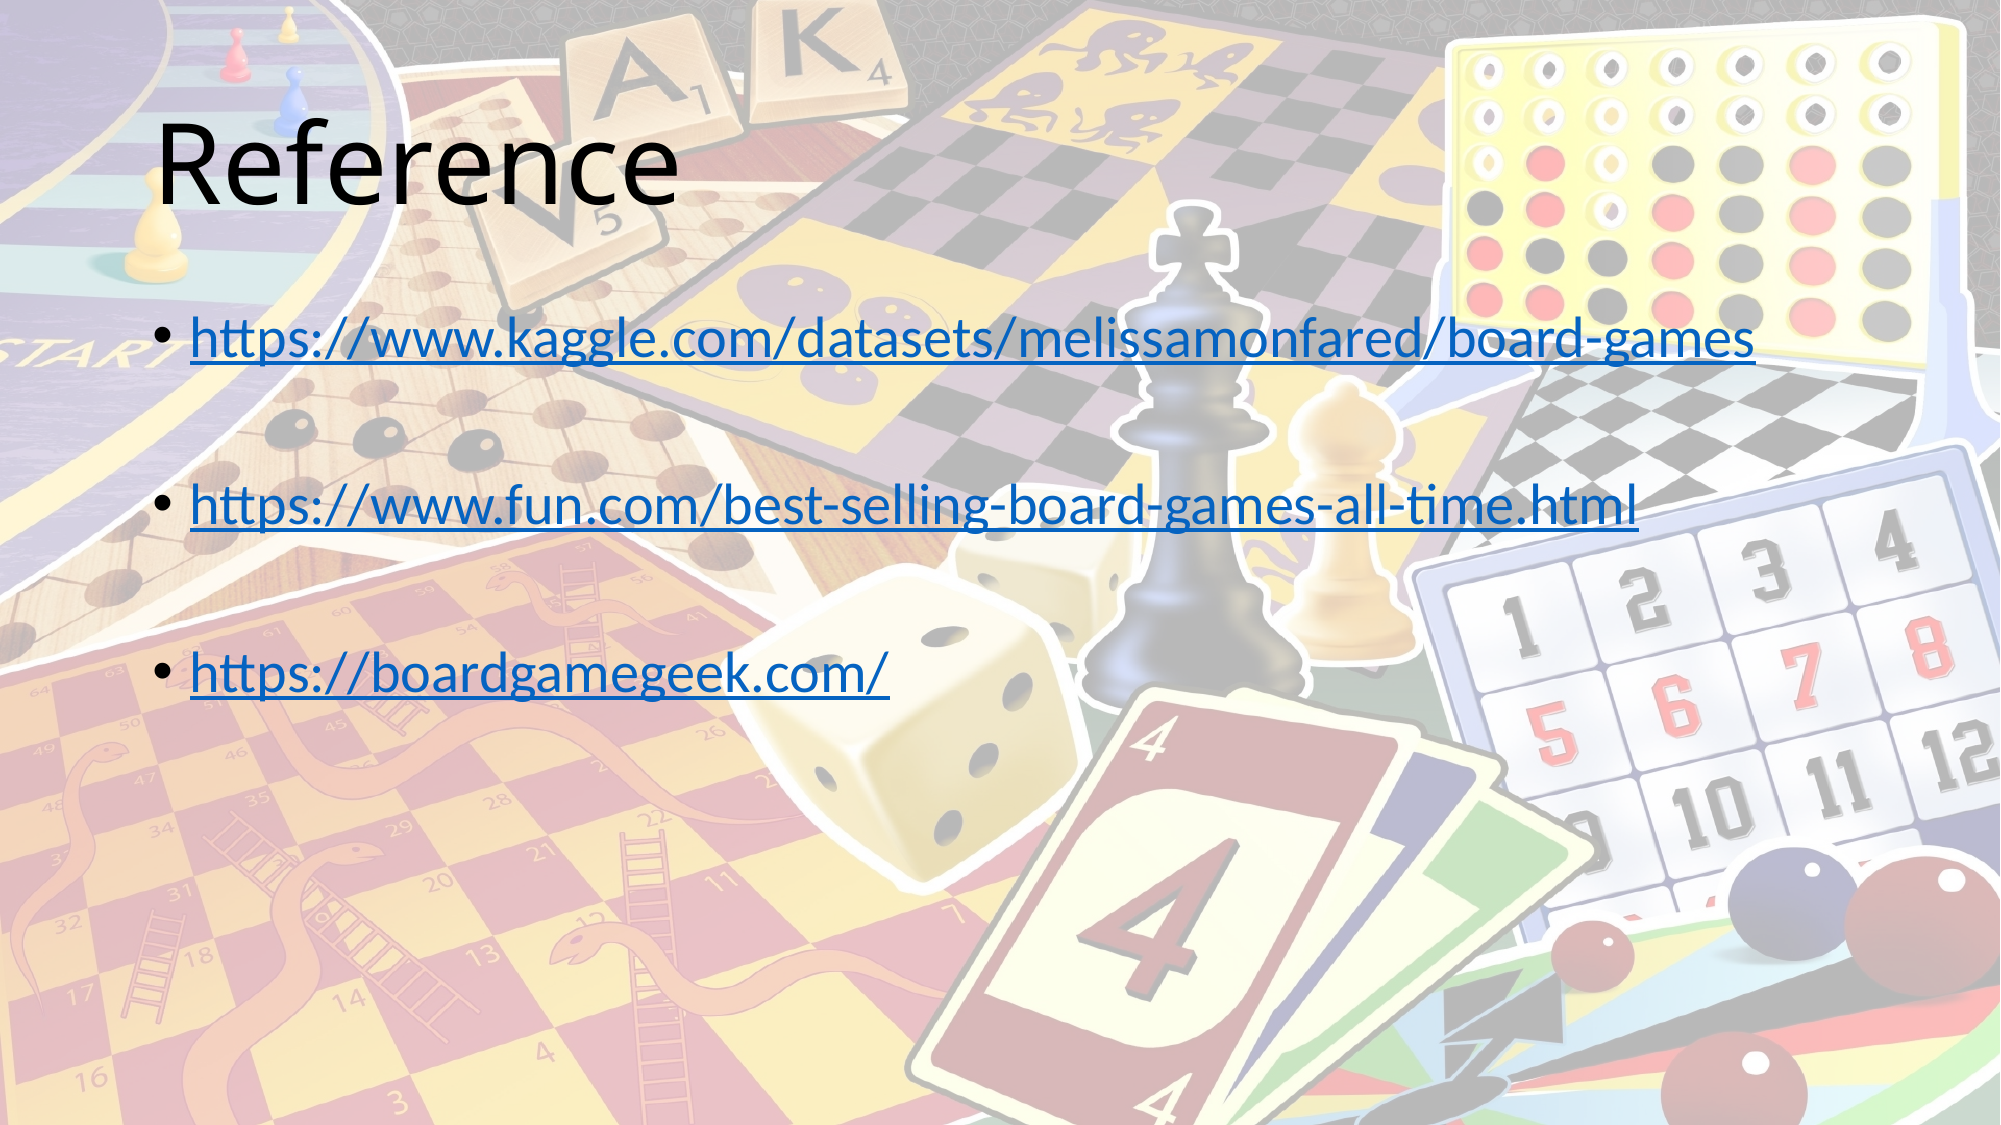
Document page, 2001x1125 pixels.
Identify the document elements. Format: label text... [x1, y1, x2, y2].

list https://www.kaggle.com/datasets/melissamonfared/board-games https://www.fun.com/best-selling-board-games-all-time.html https://boardgamegeek.com/ [137, 299, 1863, 1014]
title Reference [137, 59, 1863, 278]
